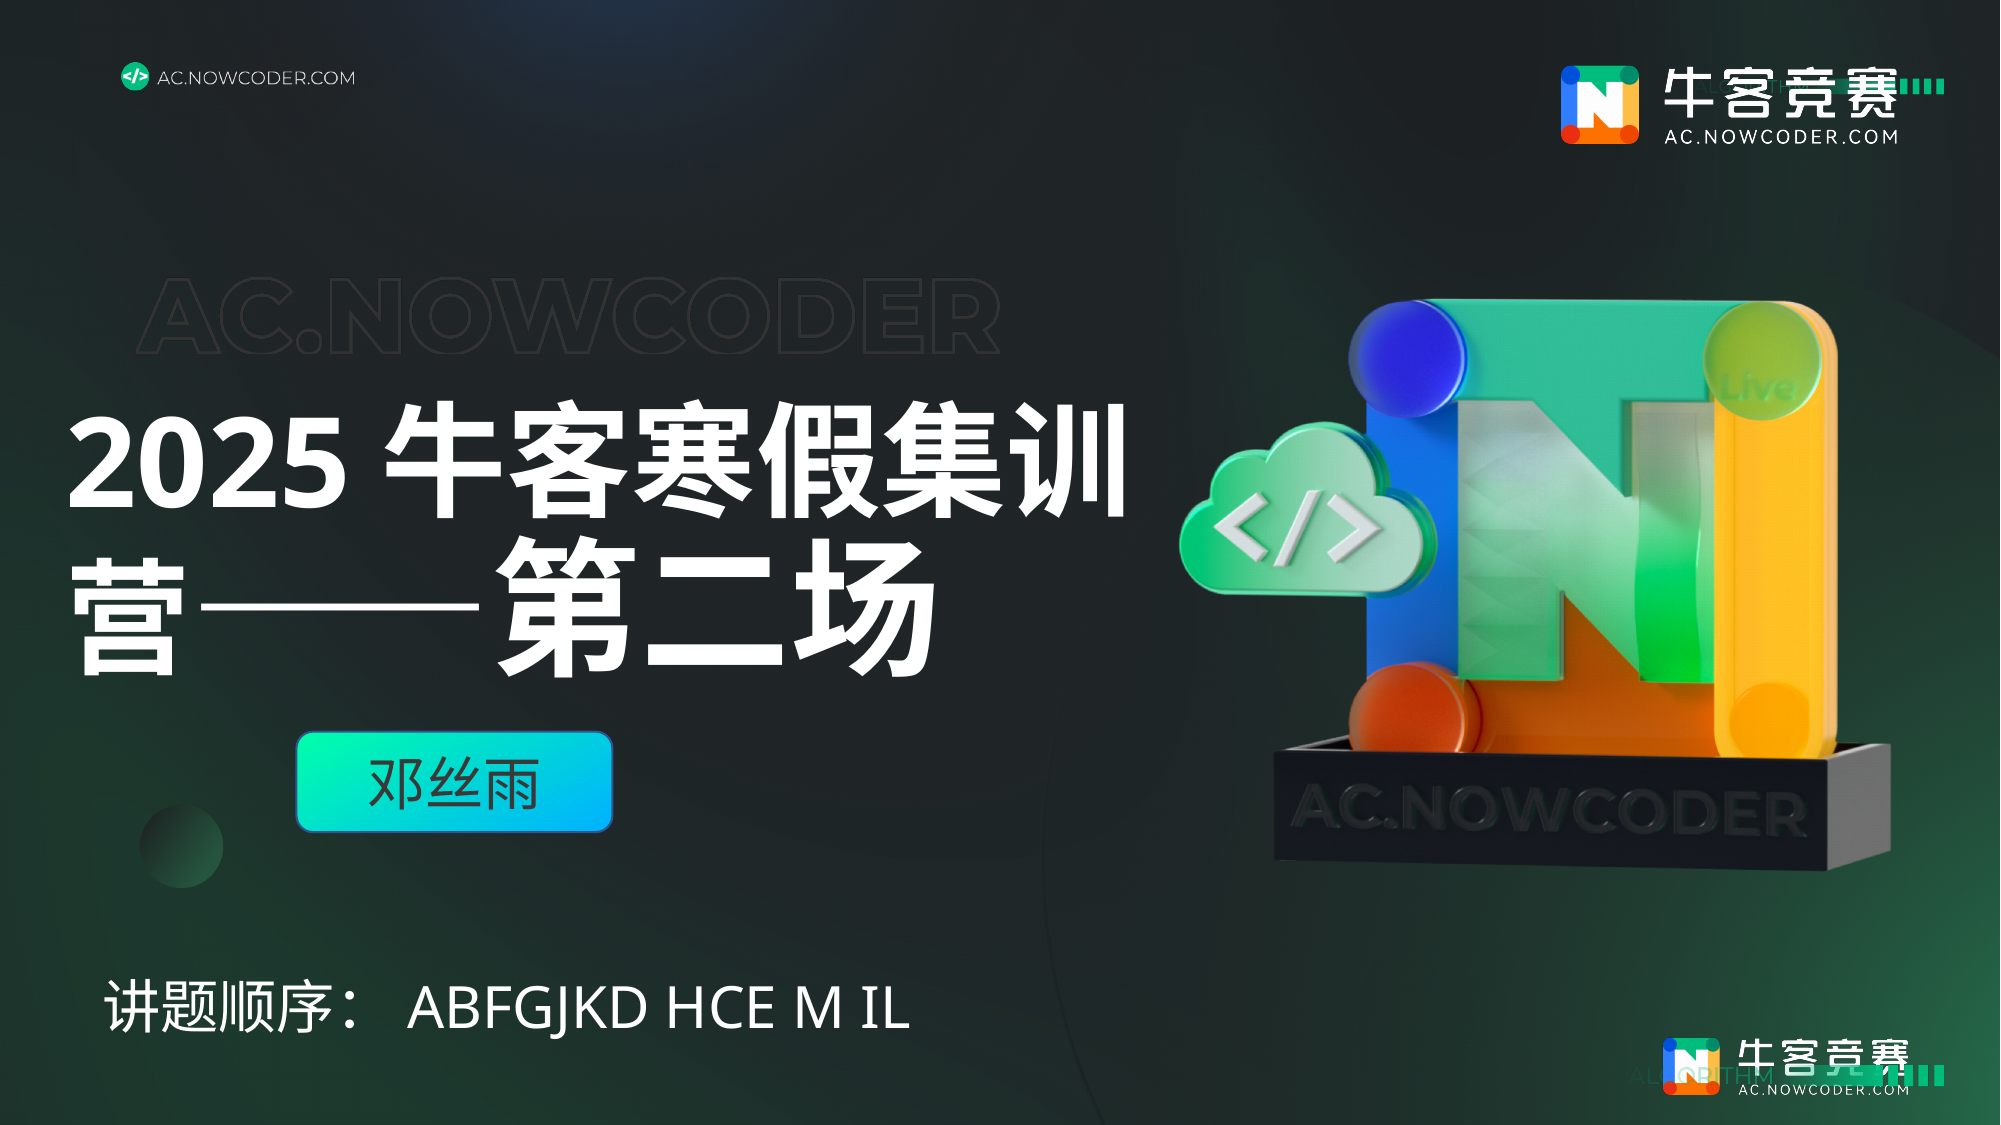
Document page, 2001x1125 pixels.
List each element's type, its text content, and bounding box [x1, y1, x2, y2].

title 2025牛客寒假集训营——第二场 [50, 367, 1147, 705]
text_box 讲题顺序：ABFGJKD HCE M IL [87, 962, 1550, 1048]
text_box 邓丝雨 [295, 730, 614, 834]
picture [0, 0, 2000, 1125]
